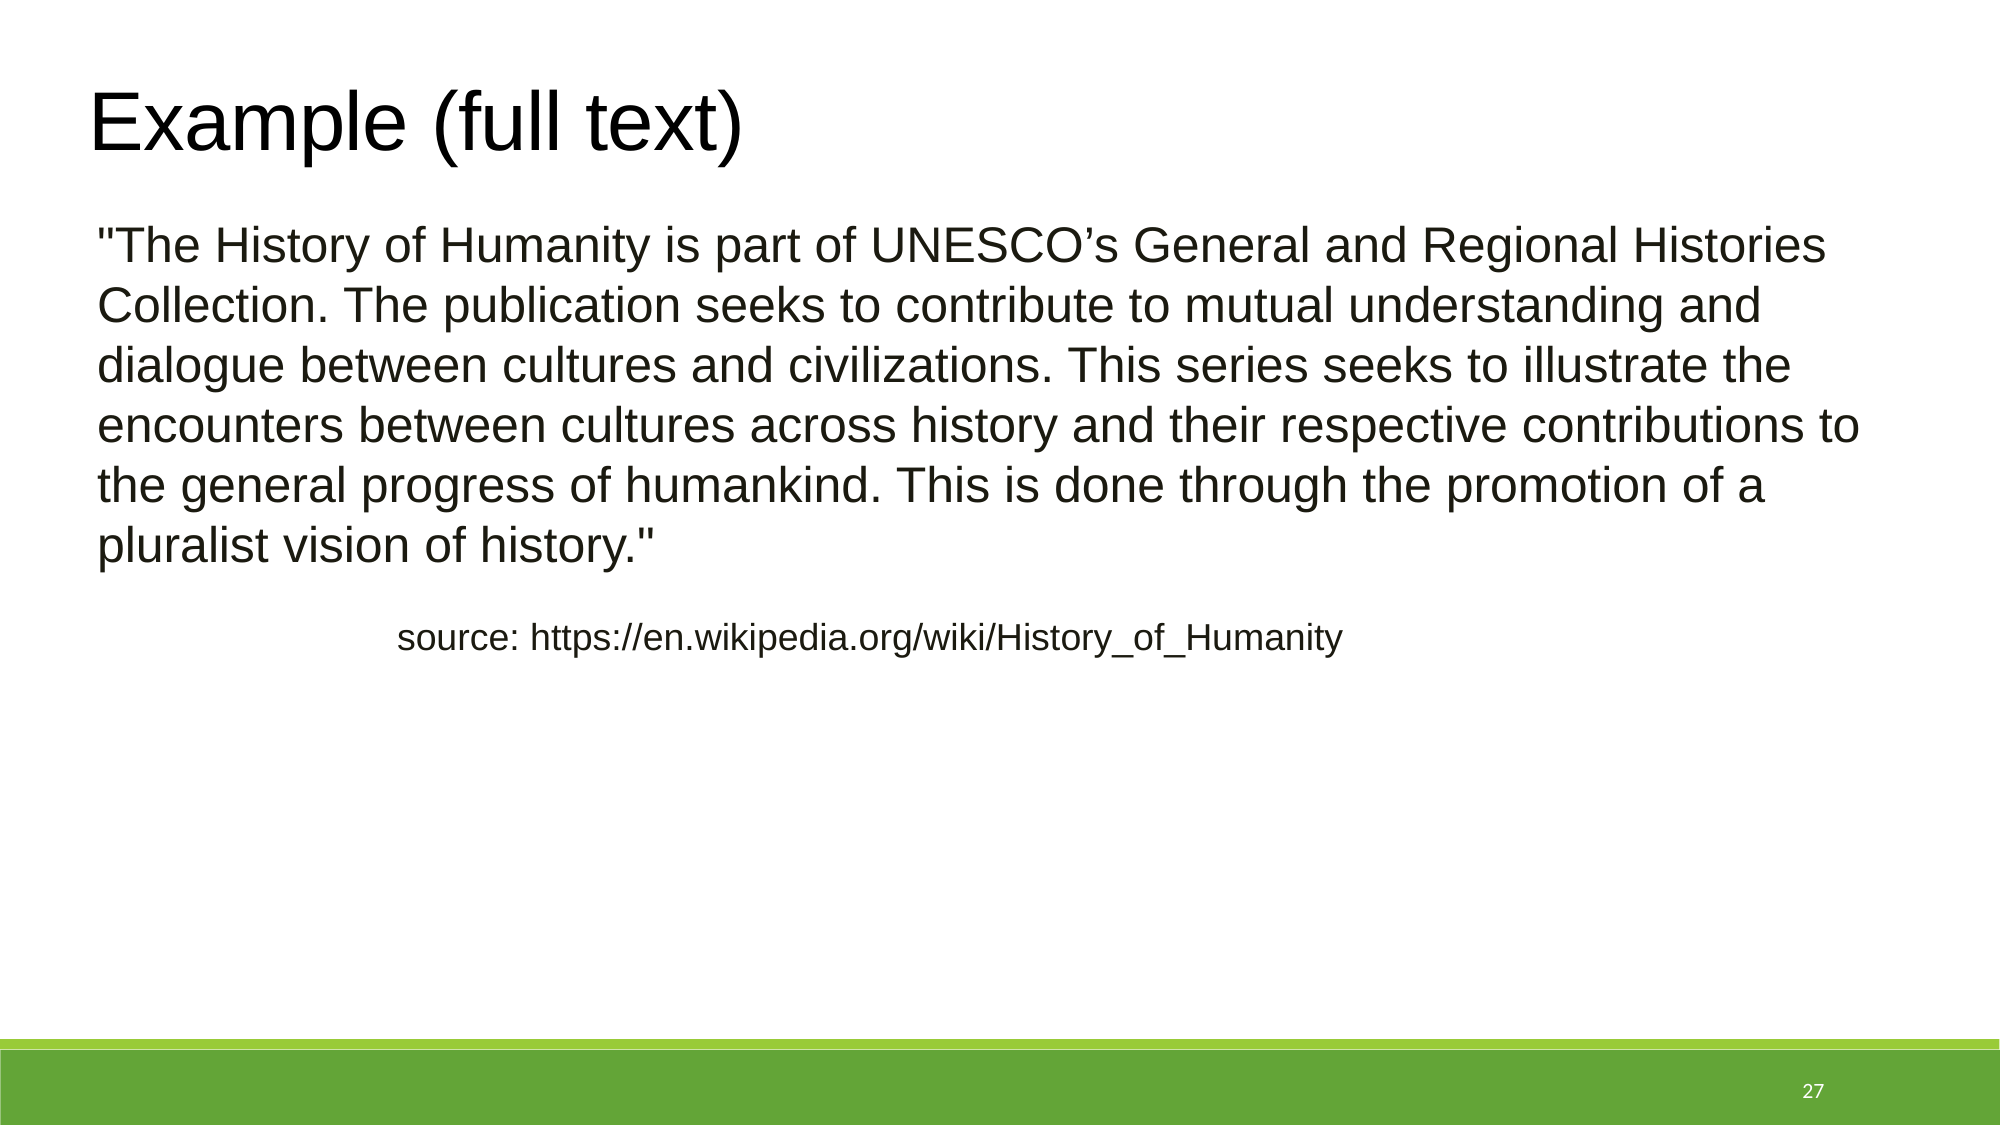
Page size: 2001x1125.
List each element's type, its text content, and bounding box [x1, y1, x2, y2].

text_box Example (full text) [87, 67, 1933, 168]
text_box "The History of Humanity is part of UNESCO’s General and Regional Histories Collection. The publication seeks to contribute to mutual understanding and dialogue between cultures and civilizations. This series seeks to illustrate the encounters between cultures across history and their respective contributions to the general progress of humankind. This is done through the promotion of a pluralist vision of history." source: https://en.wikipedia.org/wiki/History_of_Humanity [87, 202, 1933, 899]
slide_number 27 [1624, 1059, 1840, 1120]
